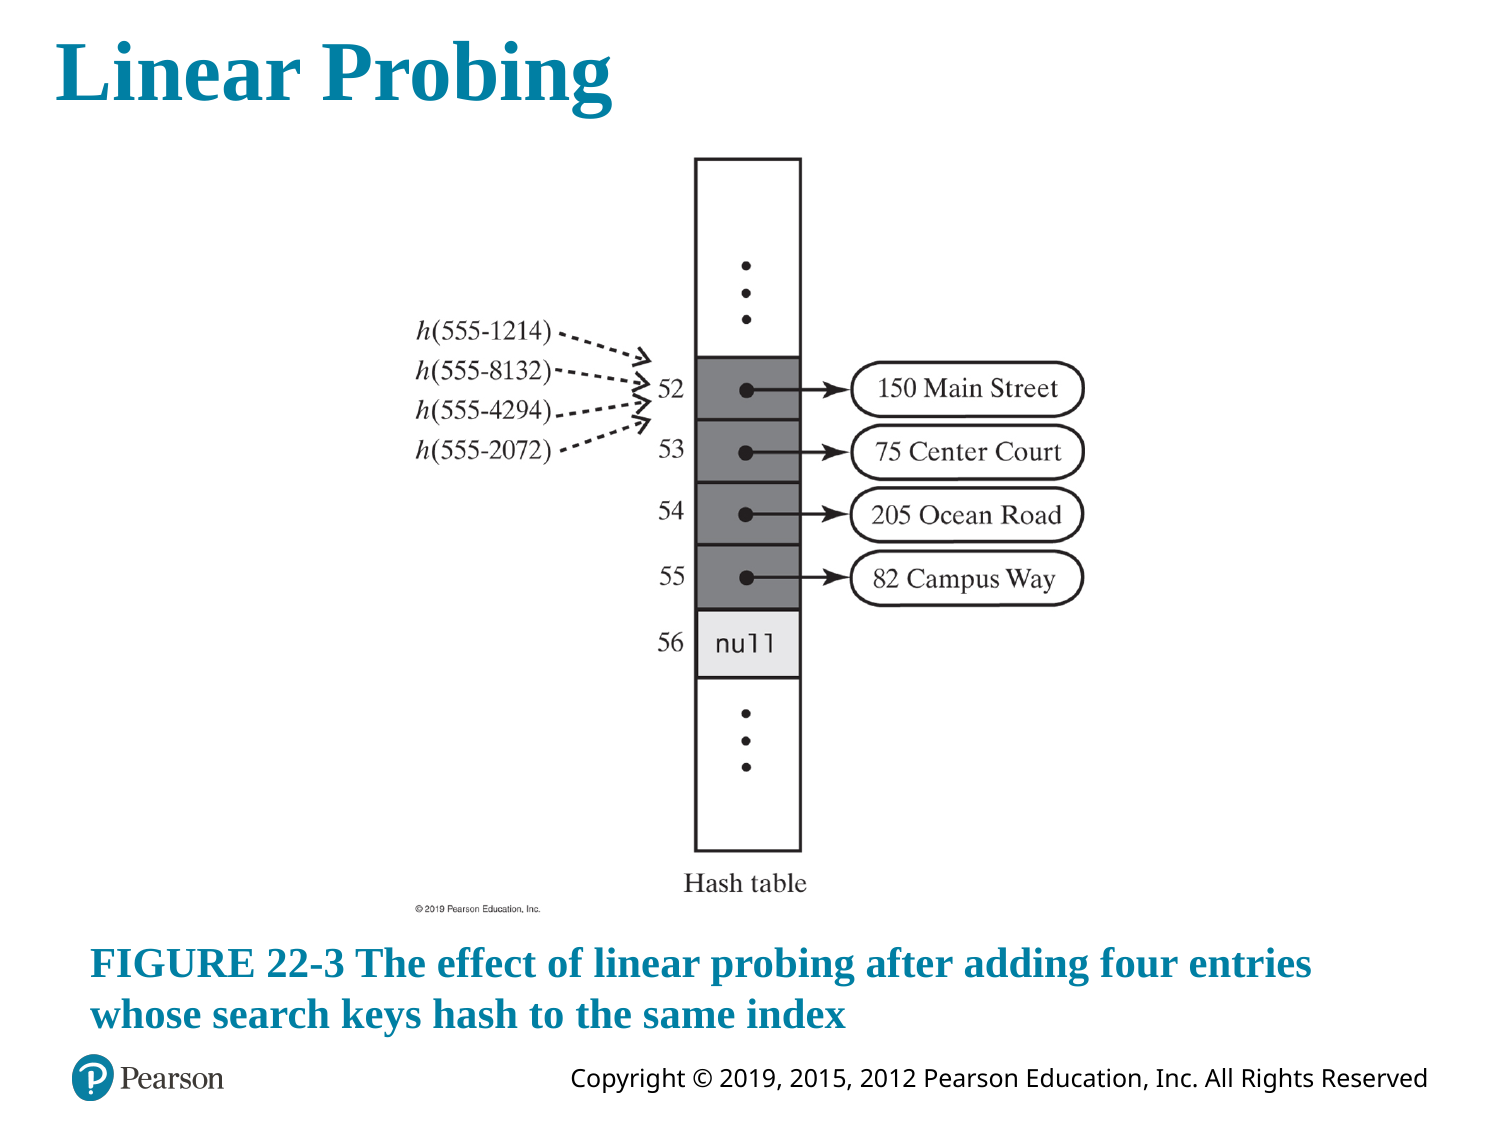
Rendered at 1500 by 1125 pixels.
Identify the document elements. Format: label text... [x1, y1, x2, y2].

picture [98, 1054, 224, 1101]
picture [72, 1087, 83, 1101]
list FIGURE 22-3 The effect of linear probing after adding four entries whose search keys hash to the same index [74, 918, 1426, 1053]
picture [80, 1063, 106, 1088]
picture [410, 152, 1089, 917]
picture [72, 1054, 88, 1070]
title Linear Probing [40, 0, 1438, 133]
